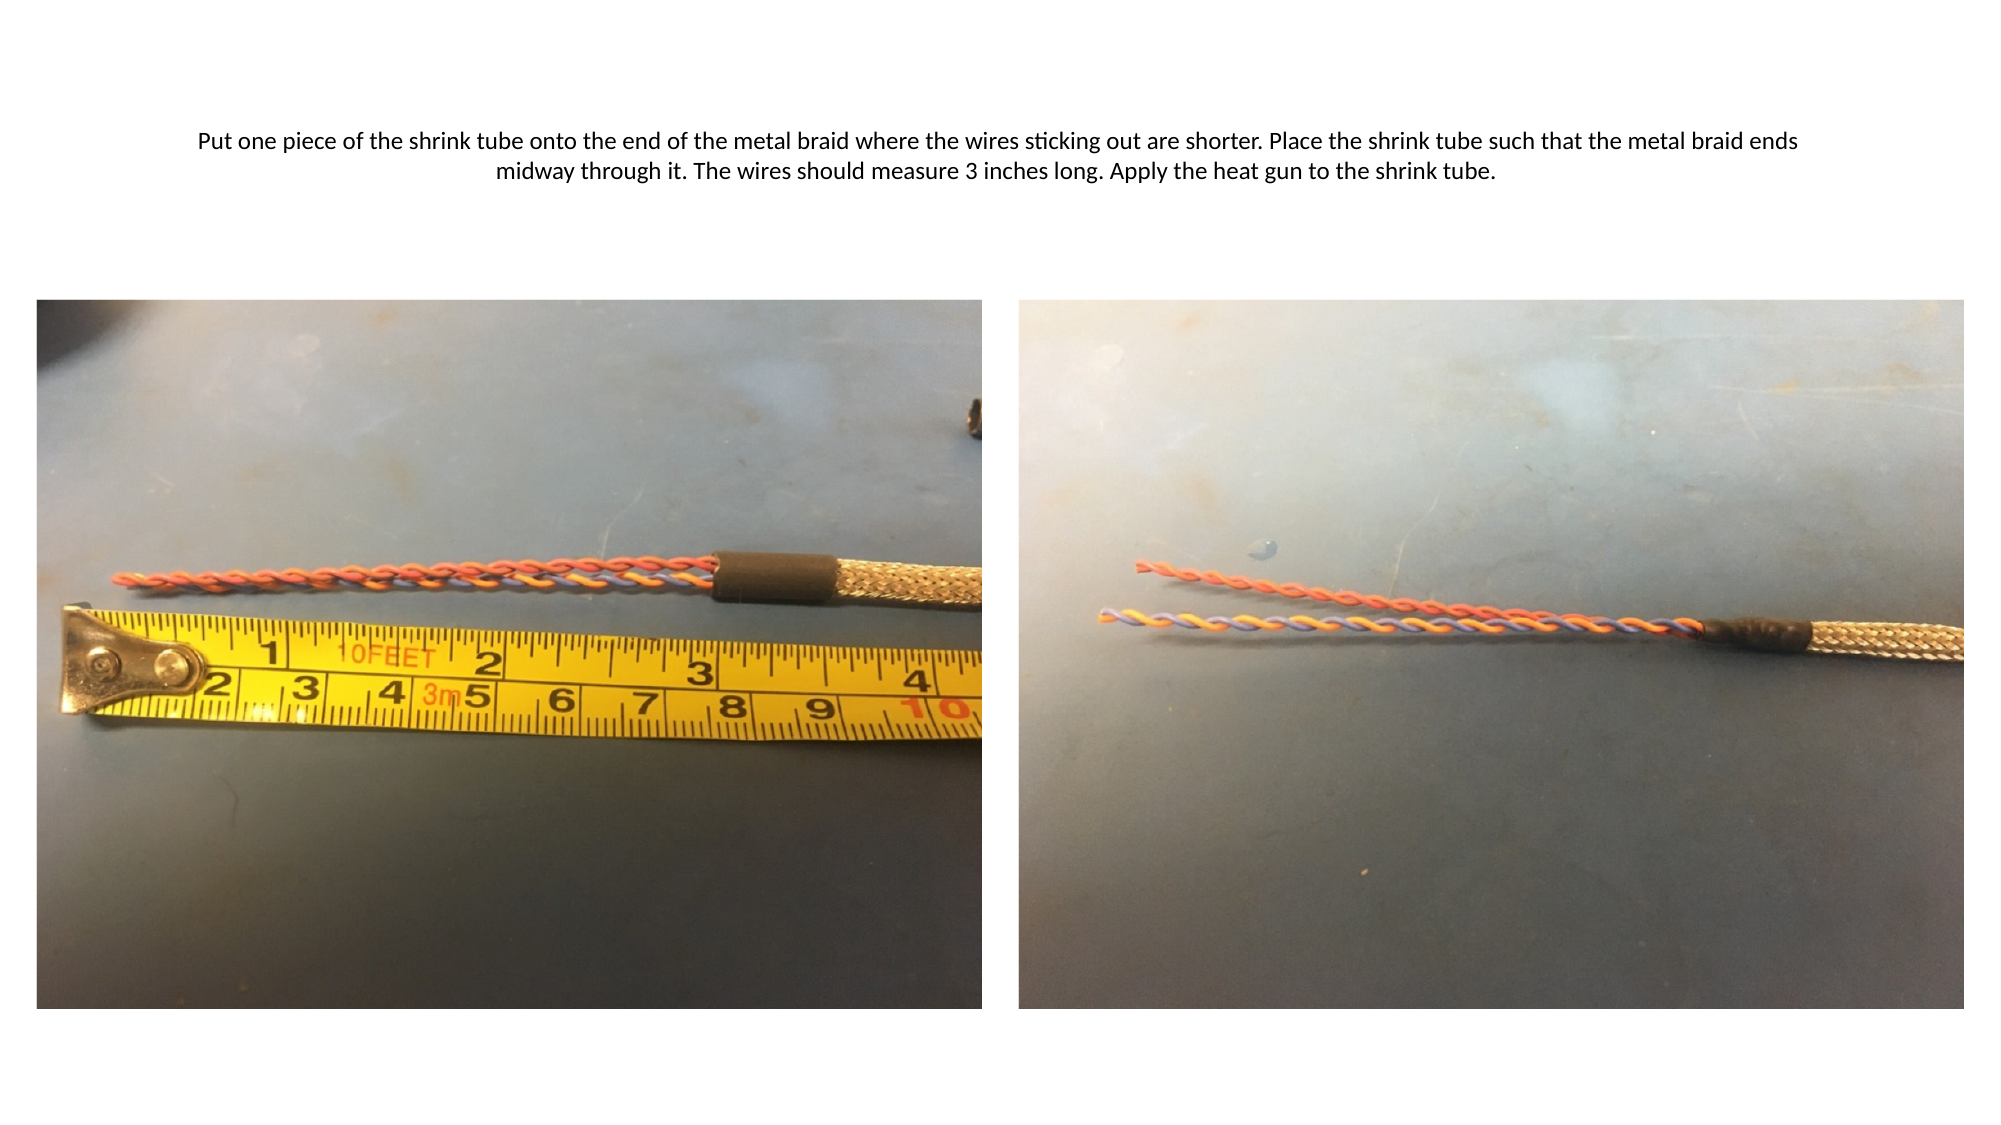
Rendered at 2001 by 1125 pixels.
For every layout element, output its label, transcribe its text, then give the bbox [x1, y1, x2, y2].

picture [38, 181, 981, 1125]
picture [1020, 181, 1963, 1125]
text_box Put one piece of the shrink tube onto the end of the metal braid where the wires sticking out are shorter. Place the shrink tube such that the metal braid ends midway through it. The wires should measure 3 inches long. Apply the heat gun to the shrink tube. [176, 116, 1824, 192]
